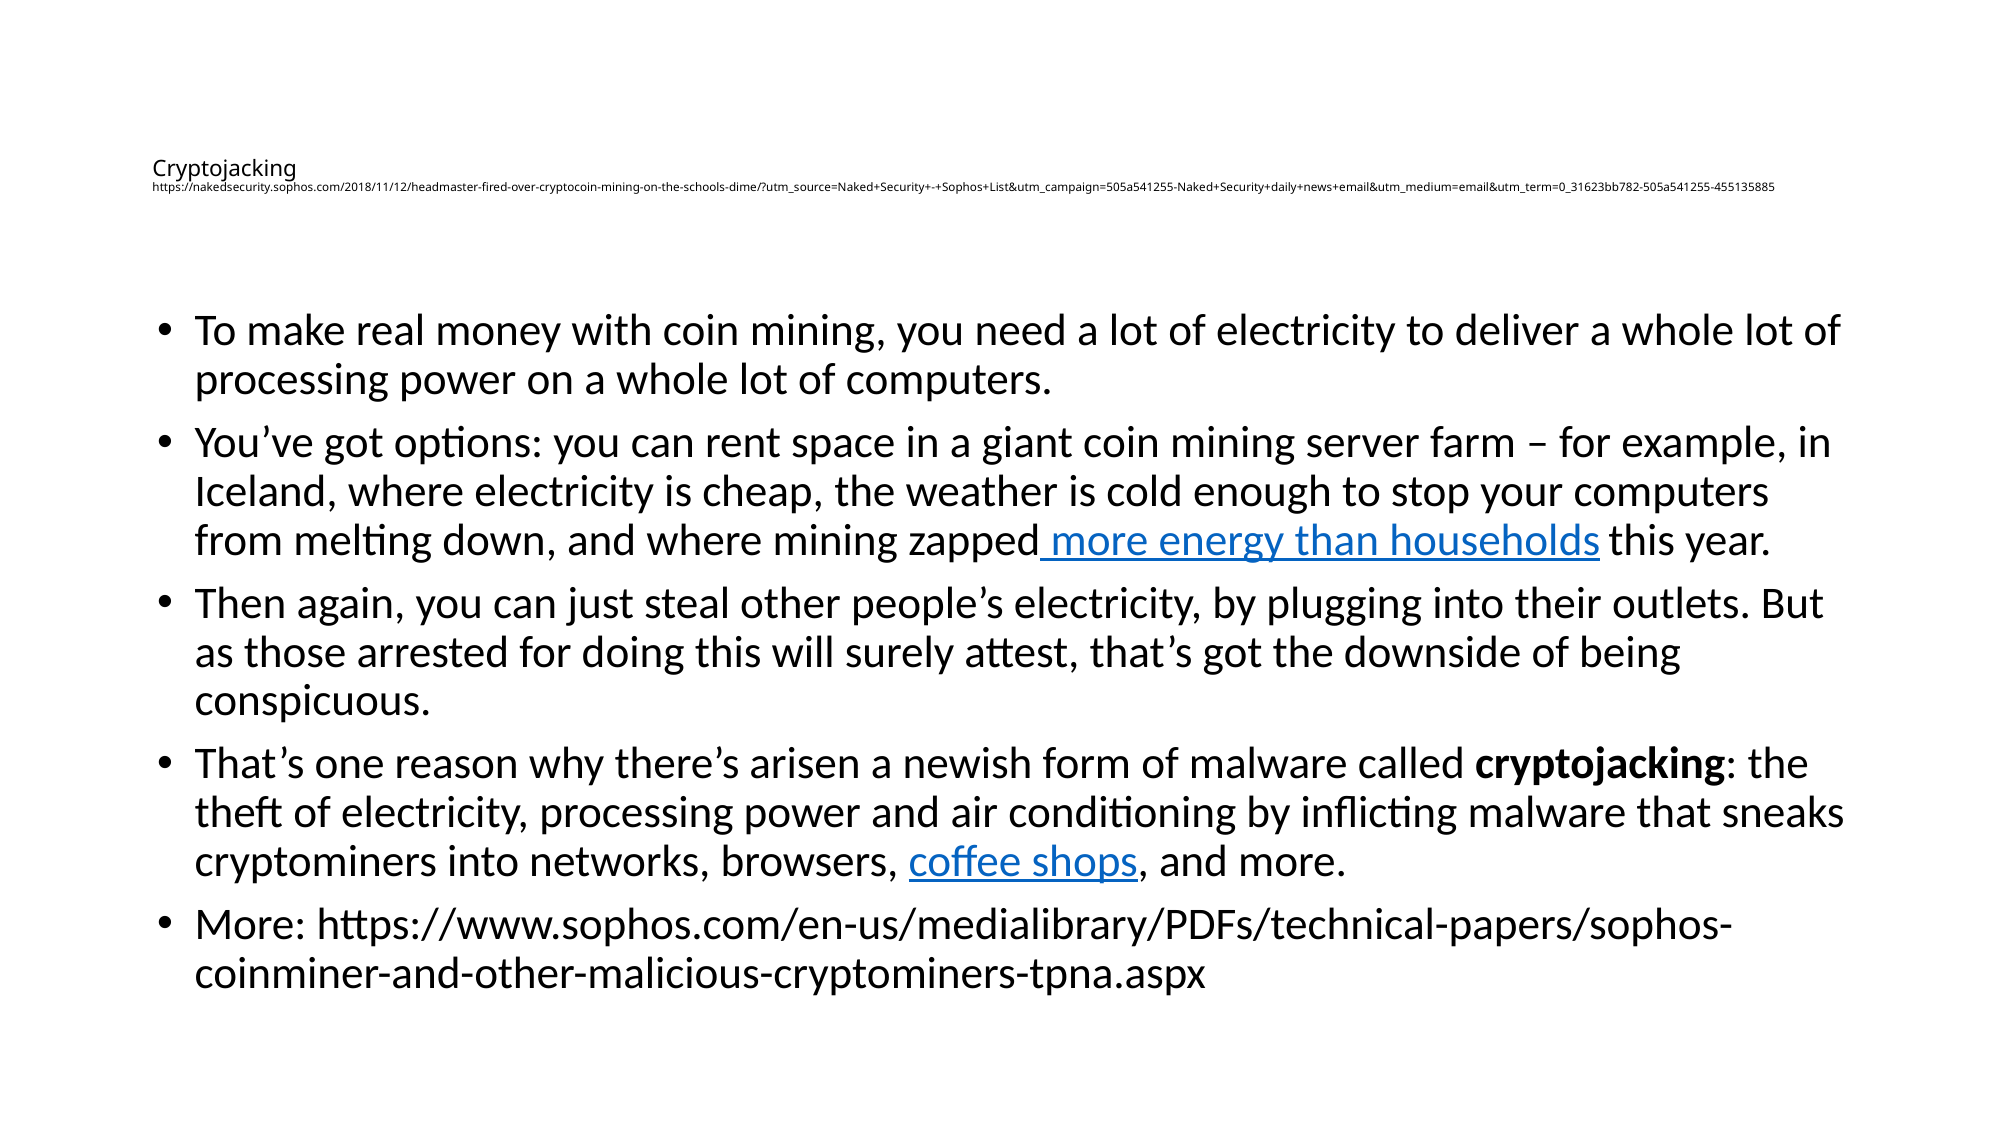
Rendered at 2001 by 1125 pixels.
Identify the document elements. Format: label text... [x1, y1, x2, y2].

list To make real money with coin mining, you need a lot of electricity to deliver a whole lot of processing power on a whole lot of computers. You’ve got options: you can rent space in a giant coin mining server farm – for example, in Iceland, where electricity is cheap, the weather is cold enough to stop your computers from melting down, and where mining zapped more energy than households this year. Then again, you can just steal other people’s electricity, by plugging into their outlets. But as those arrested for doing this will surely attest, that’s got the downside of being conspicuous. That’s one reason why there’s arisen a newish form of malware called cryptojacking: the theft of electricity, processing power and air conditioning by inflicting malware that sneaks cryptominers into networks, browsers, coffee shops, and more. More: https://www.sophos.com/en-us/medialibrary/PDFs/technical-papers/sophos-coinminer-and-other-malicious-cryptominers-tpna.aspx [142, 299, 1868, 1014]
title Cryptojacking https://nakedsecurity.sophos.com/2018/11/12/headmaster-fired-over-cryptocoin-mining-on-the-schools-dime/?utm_source=Naked+Security+-+Sophos+List&utm_campaign=505a541255-Naked+Security+daily+news+email&utm_medium=email&utm_term=0_31623bb782-505a541255-455135885 [137, 59, 1863, 278]
